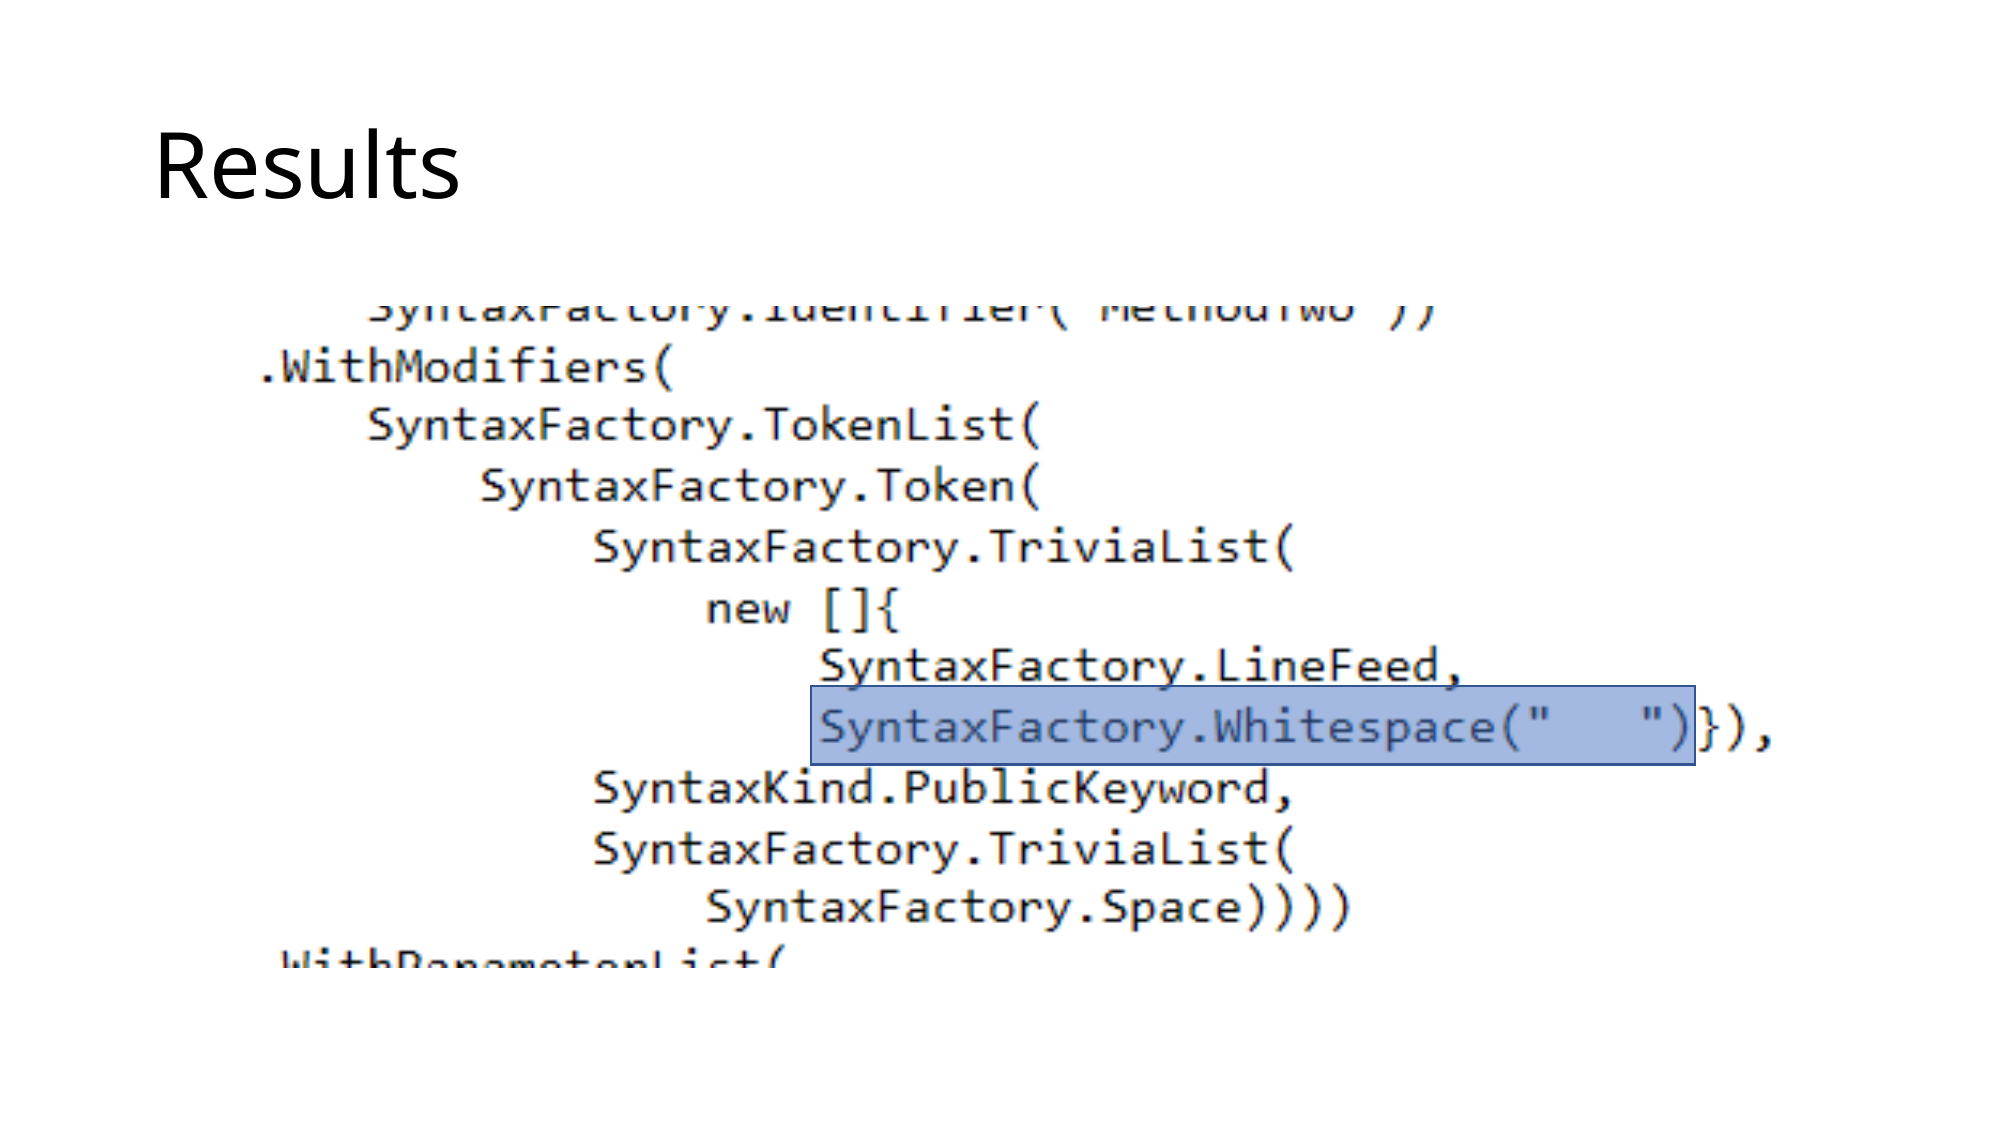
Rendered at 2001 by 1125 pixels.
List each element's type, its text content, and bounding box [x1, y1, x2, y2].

title Results [137, 59, 1863, 278]
picture [211, 306, 1816, 968]
